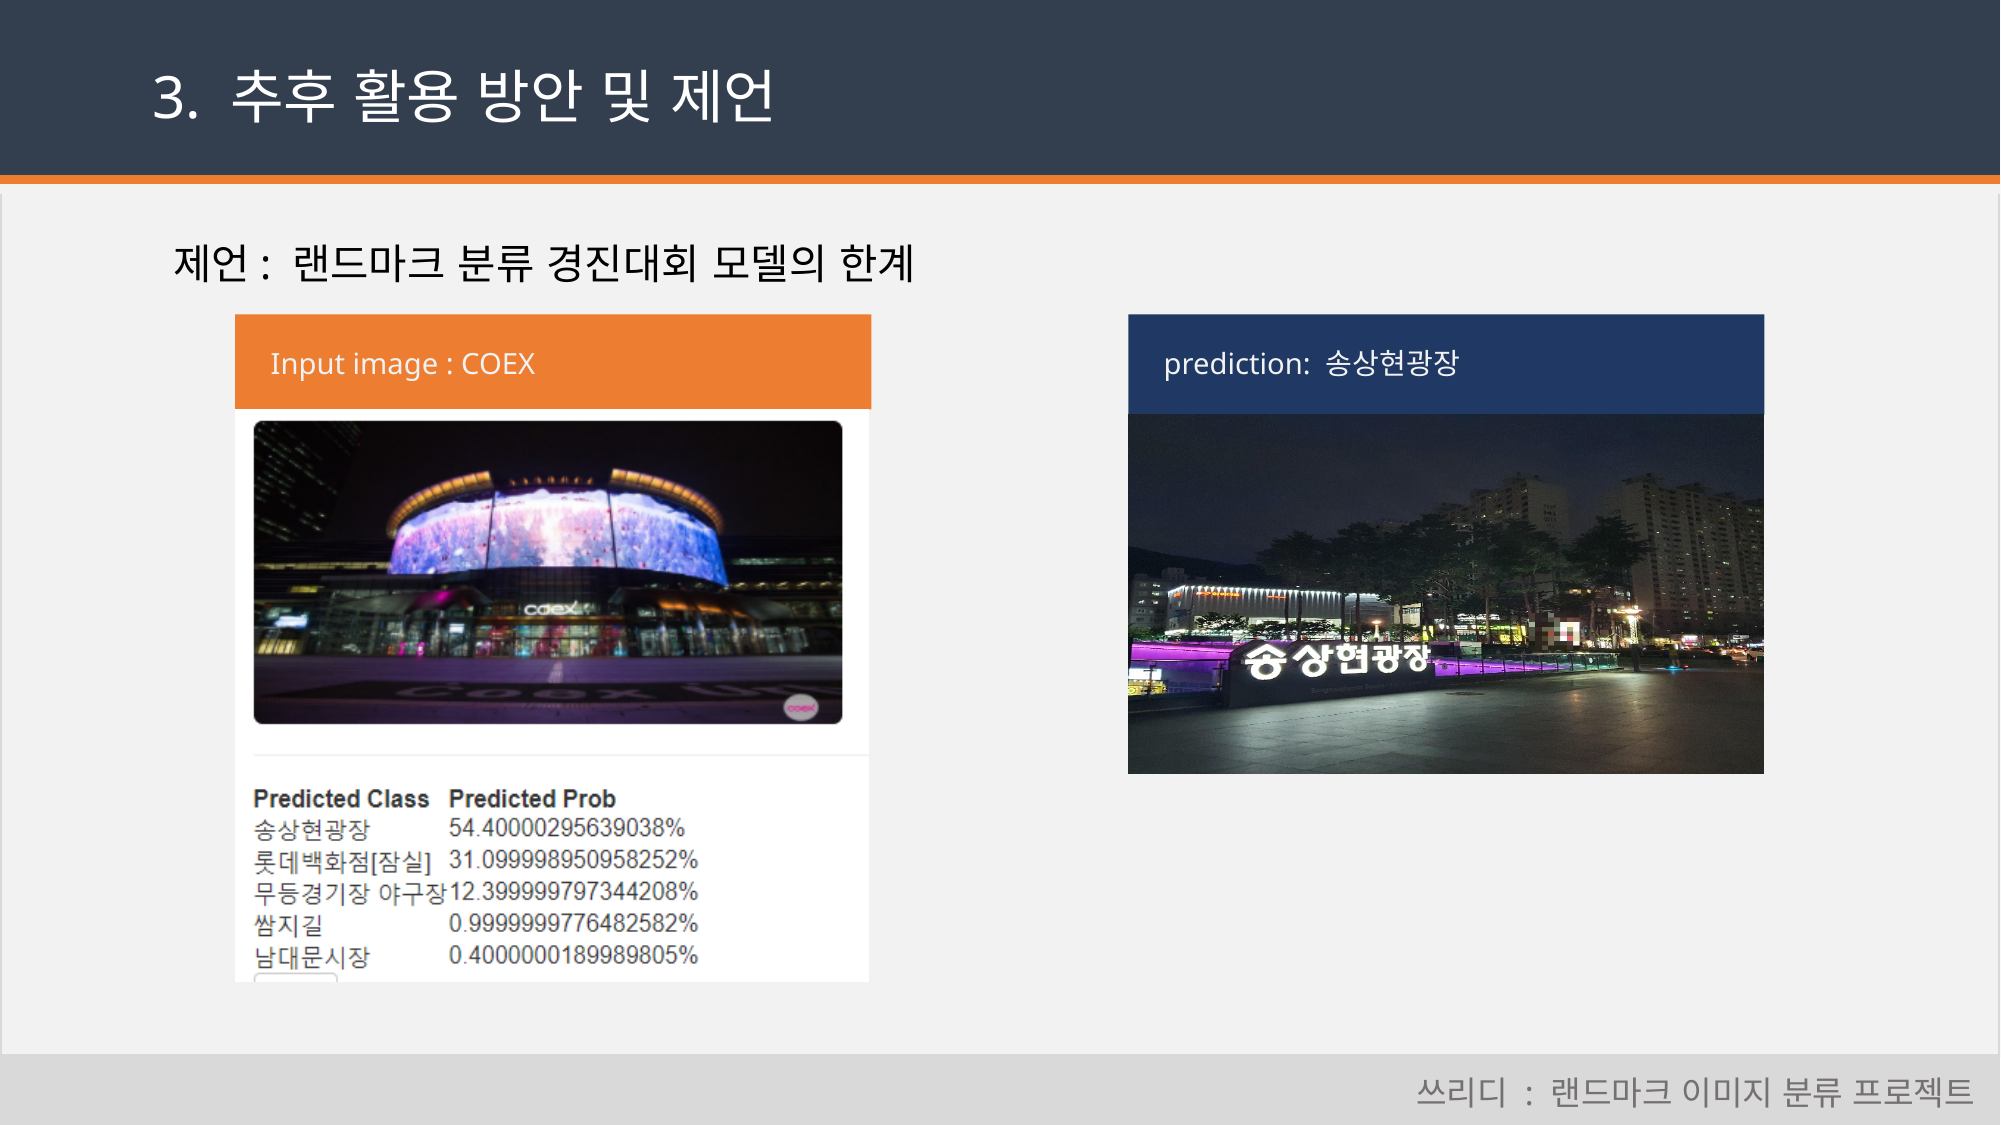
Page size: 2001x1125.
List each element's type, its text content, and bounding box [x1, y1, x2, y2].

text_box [1128, 314, 1776, 775]
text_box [235, 314, 872, 982]
text_box 제언: 랜드마크 분류 경진대회 모델의 한계 [137, 208, 1863, 315]
title 3. 추후 활용 방안 및 제언 [137, 60, 1863, 152]
